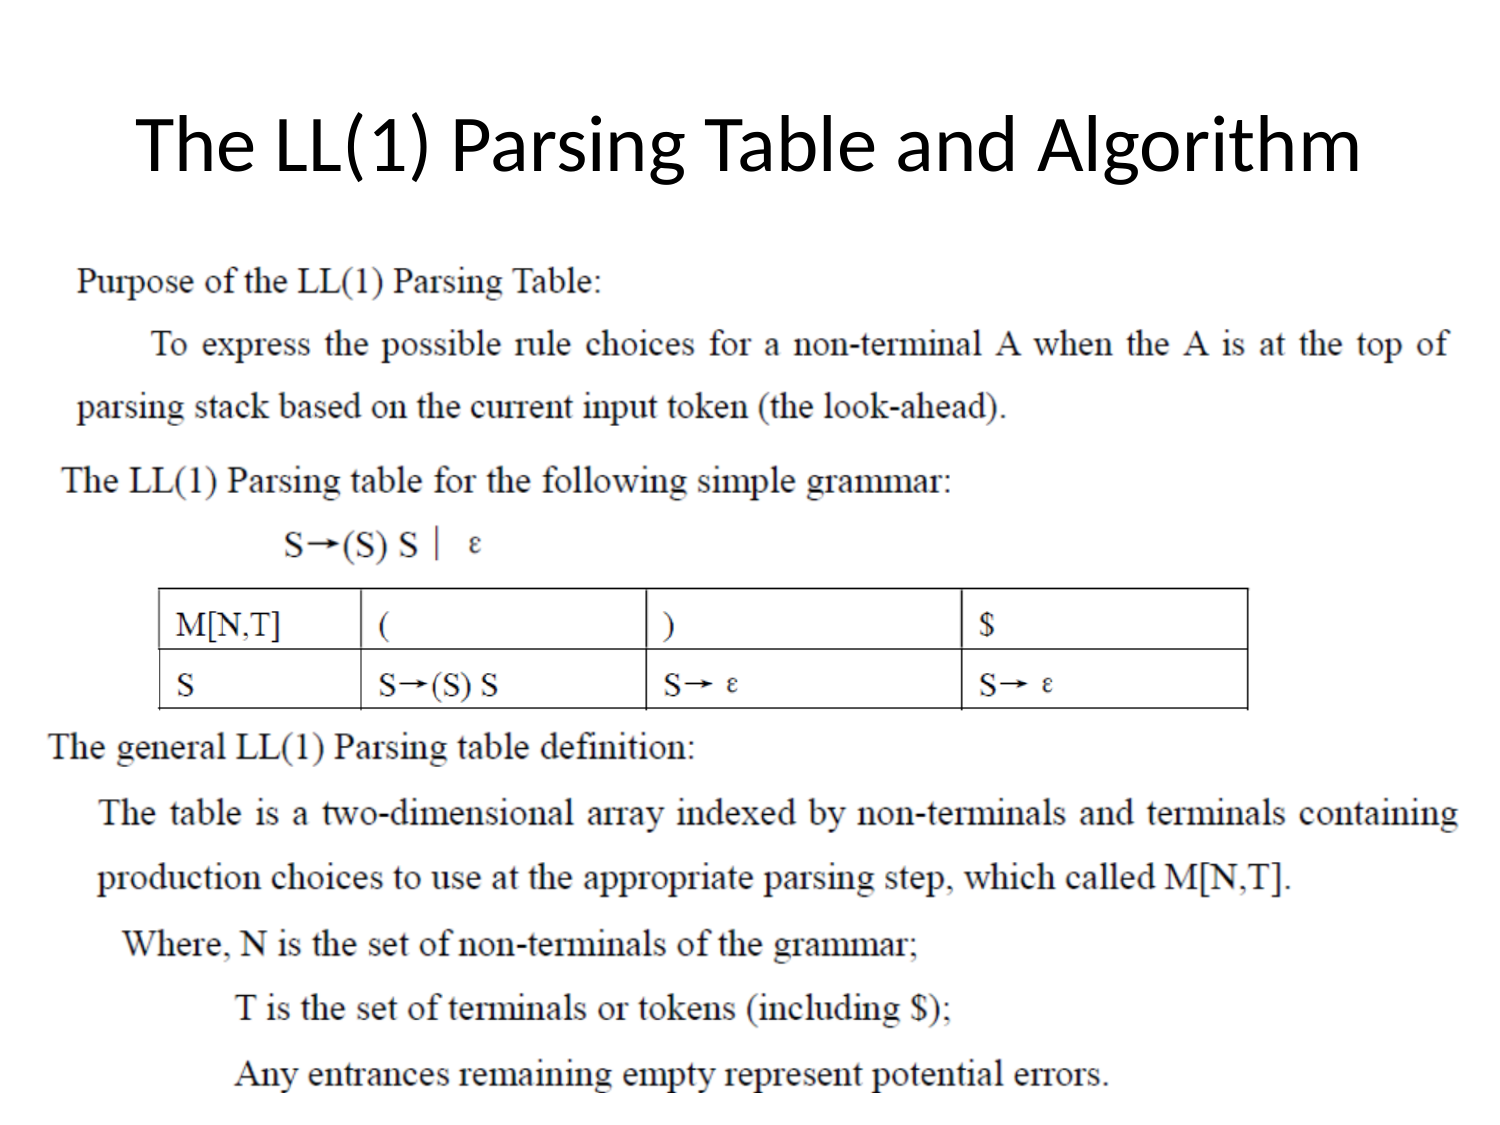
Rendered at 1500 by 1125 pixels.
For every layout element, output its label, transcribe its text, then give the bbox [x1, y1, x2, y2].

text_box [35, 723, 1465, 1094]
title The LL(1) Parsing Table and Algorithm [75, 45, 1425, 233]
picture [66, 262, 1459, 437]
picture [40, 454, 1252, 713]
